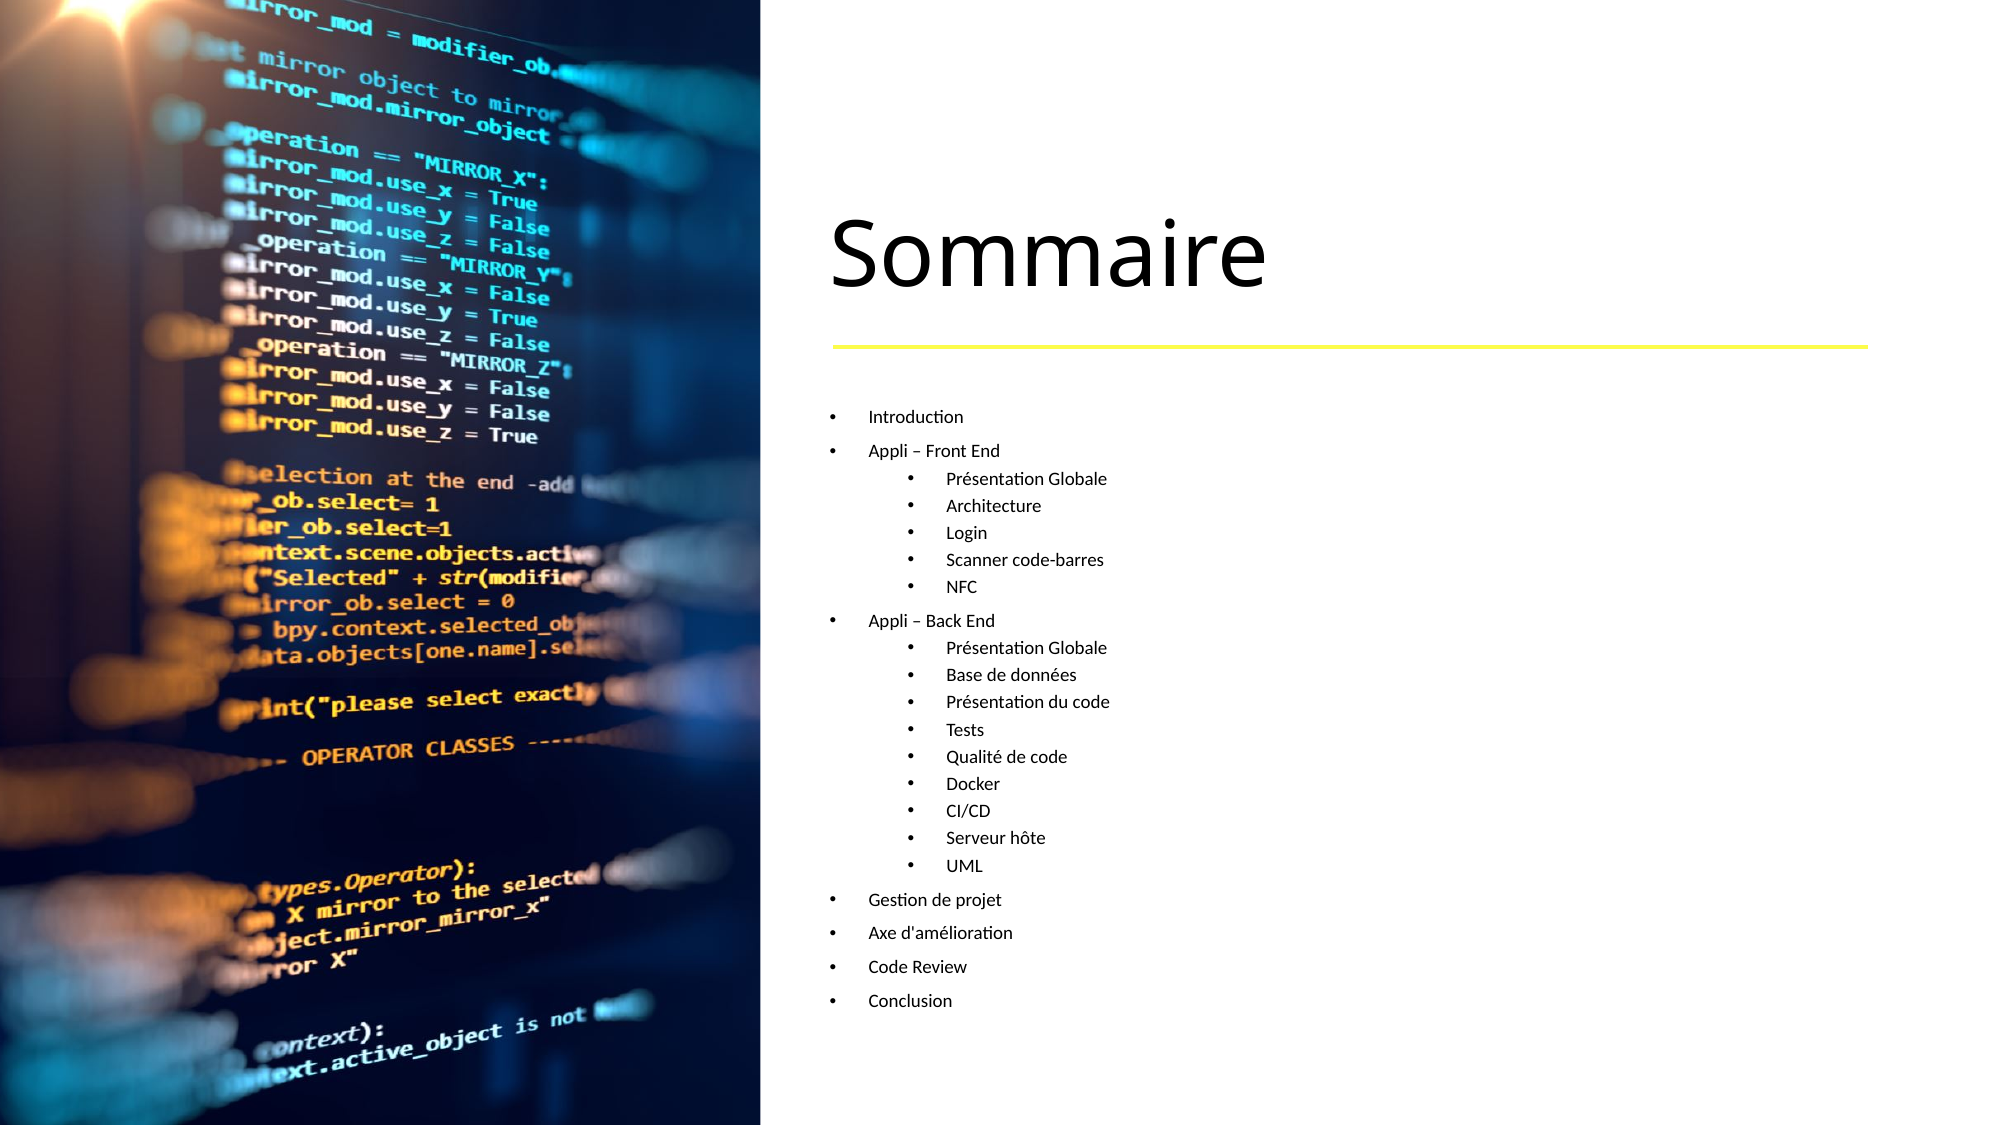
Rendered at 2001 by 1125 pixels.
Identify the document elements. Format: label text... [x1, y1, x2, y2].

picture [0, 0, 761, 1125]
title Sommaire [814, 103, 1895, 315]
picture [562, 69, 578, 78]
list Introduction Appli – Front End Présentation Globale Architecture Login Scanner code-barres NFC Appli – Back End Présentation Globale Base de données Présentation du code Tests Qualité de code Docker CI/CD Serveur hôte UML Gestion de projet Axe d'amélioration Code Review Conclusion [814, 399, 1895, 1021]
